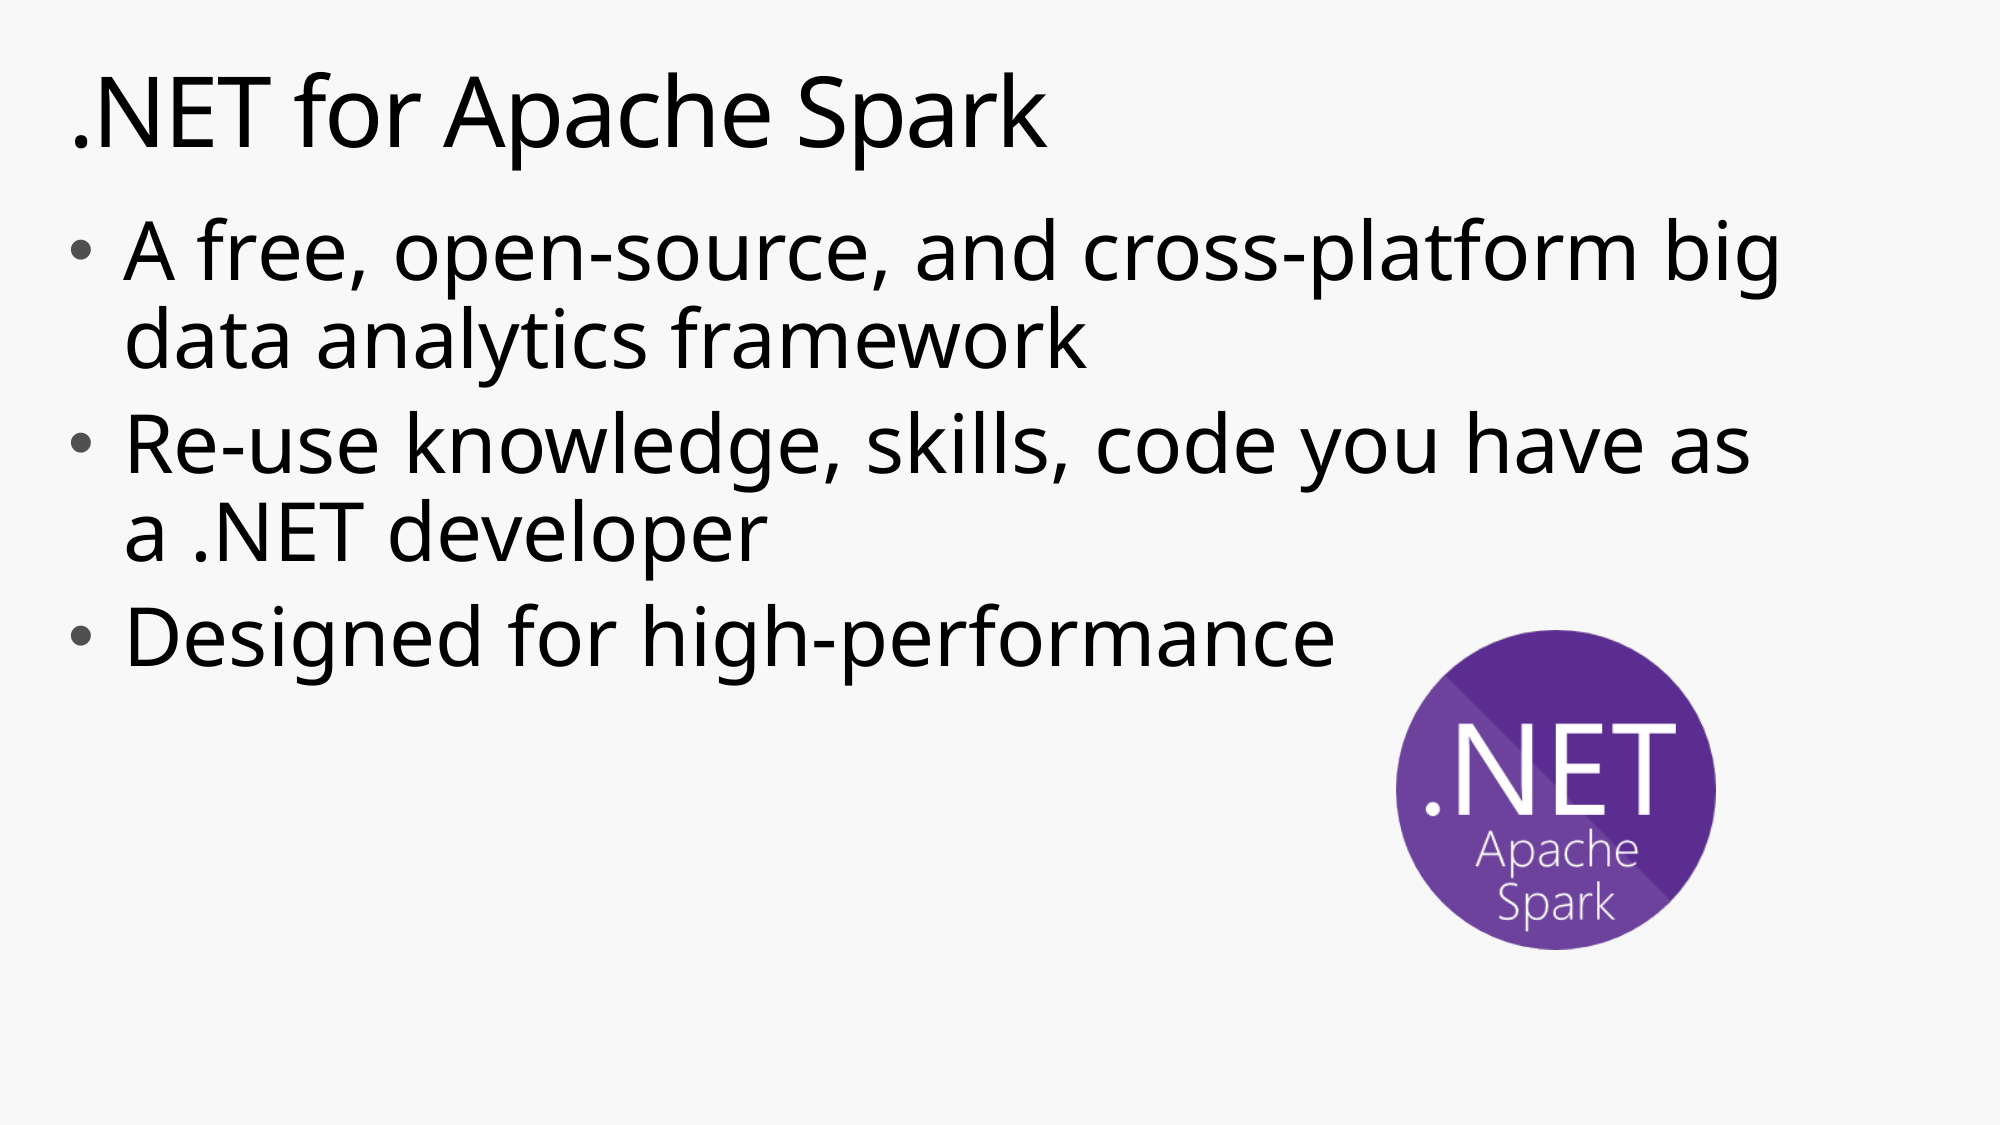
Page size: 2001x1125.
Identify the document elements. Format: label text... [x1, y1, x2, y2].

title .NET for Apache Spark [44, 47, 1957, 196]
picture [1395, 630, 1716, 951]
list A free, open-source, and cross-platform big data analytics framework Re-use knowledge, skills, code you have as a .NET developer Designed for high-performance [44, 196, 1956, 711]
